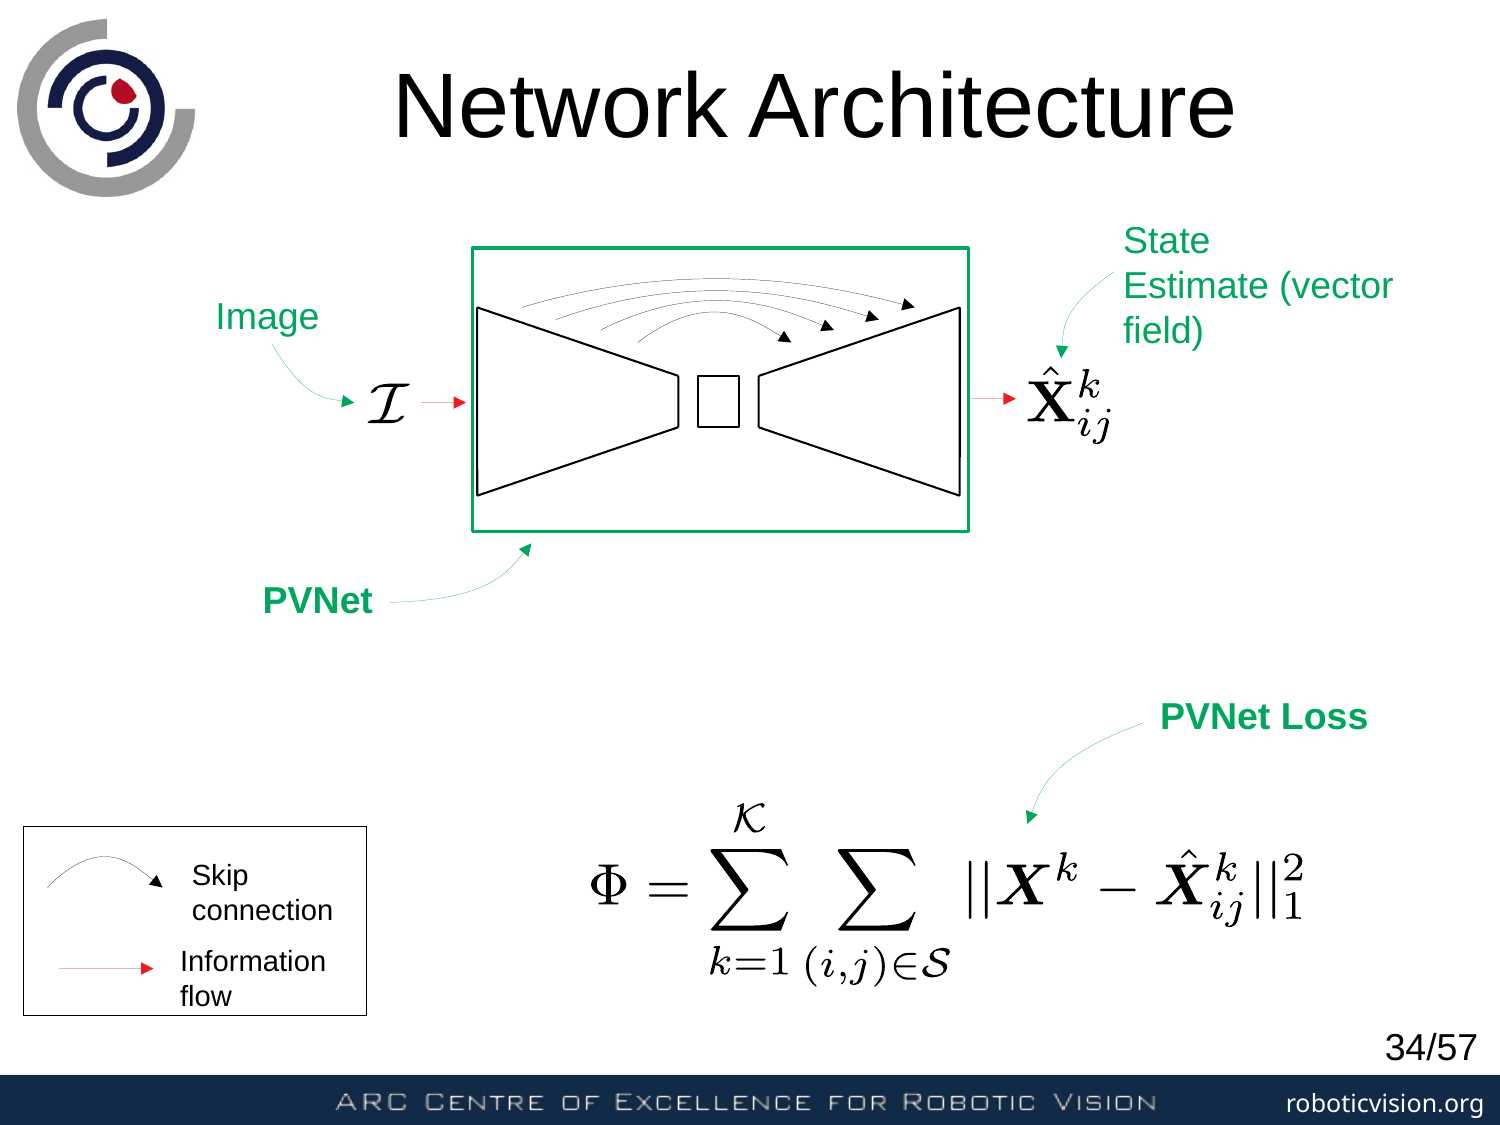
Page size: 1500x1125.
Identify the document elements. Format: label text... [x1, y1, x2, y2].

picture [17, 19, 197, 197]
text_box [469, 543, 532, 569]
text_box Network Architecture [206, 7, 1425, 195]
text_box [1036, 722, 1144, 801]
text_box [472, 247, 969, 532]
text_box PVNet Loss [1145, 684, 1477, 742]
text_box 34/57 [1370, 1015, 1500, 1073]
text_box [271, 343, 355, 408]
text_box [590, 802, 1303, 987]
text_box [59, 962, 154, 975]
text_box [970, 392, 1016, 405]
picture [315, 1058, 1185, 1125]
text_box [1055, 275, 1108, 359]
text_box Skip connection [177, 849, 508, 930]
text_box [23, 826, 367, 1016]
text_box [600, 300, 835, 332]
text_box Information flow [165, 935, 496, 1016]
text_box [421, 396, 467, 409]
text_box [367, 383, 411, 424]
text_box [1027, 365, 1111, 445]
text_box Image [200, 284, 532, 342]
text_box PVNet [247, 569, 579, 626]
text_box State Estimate (vector field) [1108, 208, 1439, 350]
